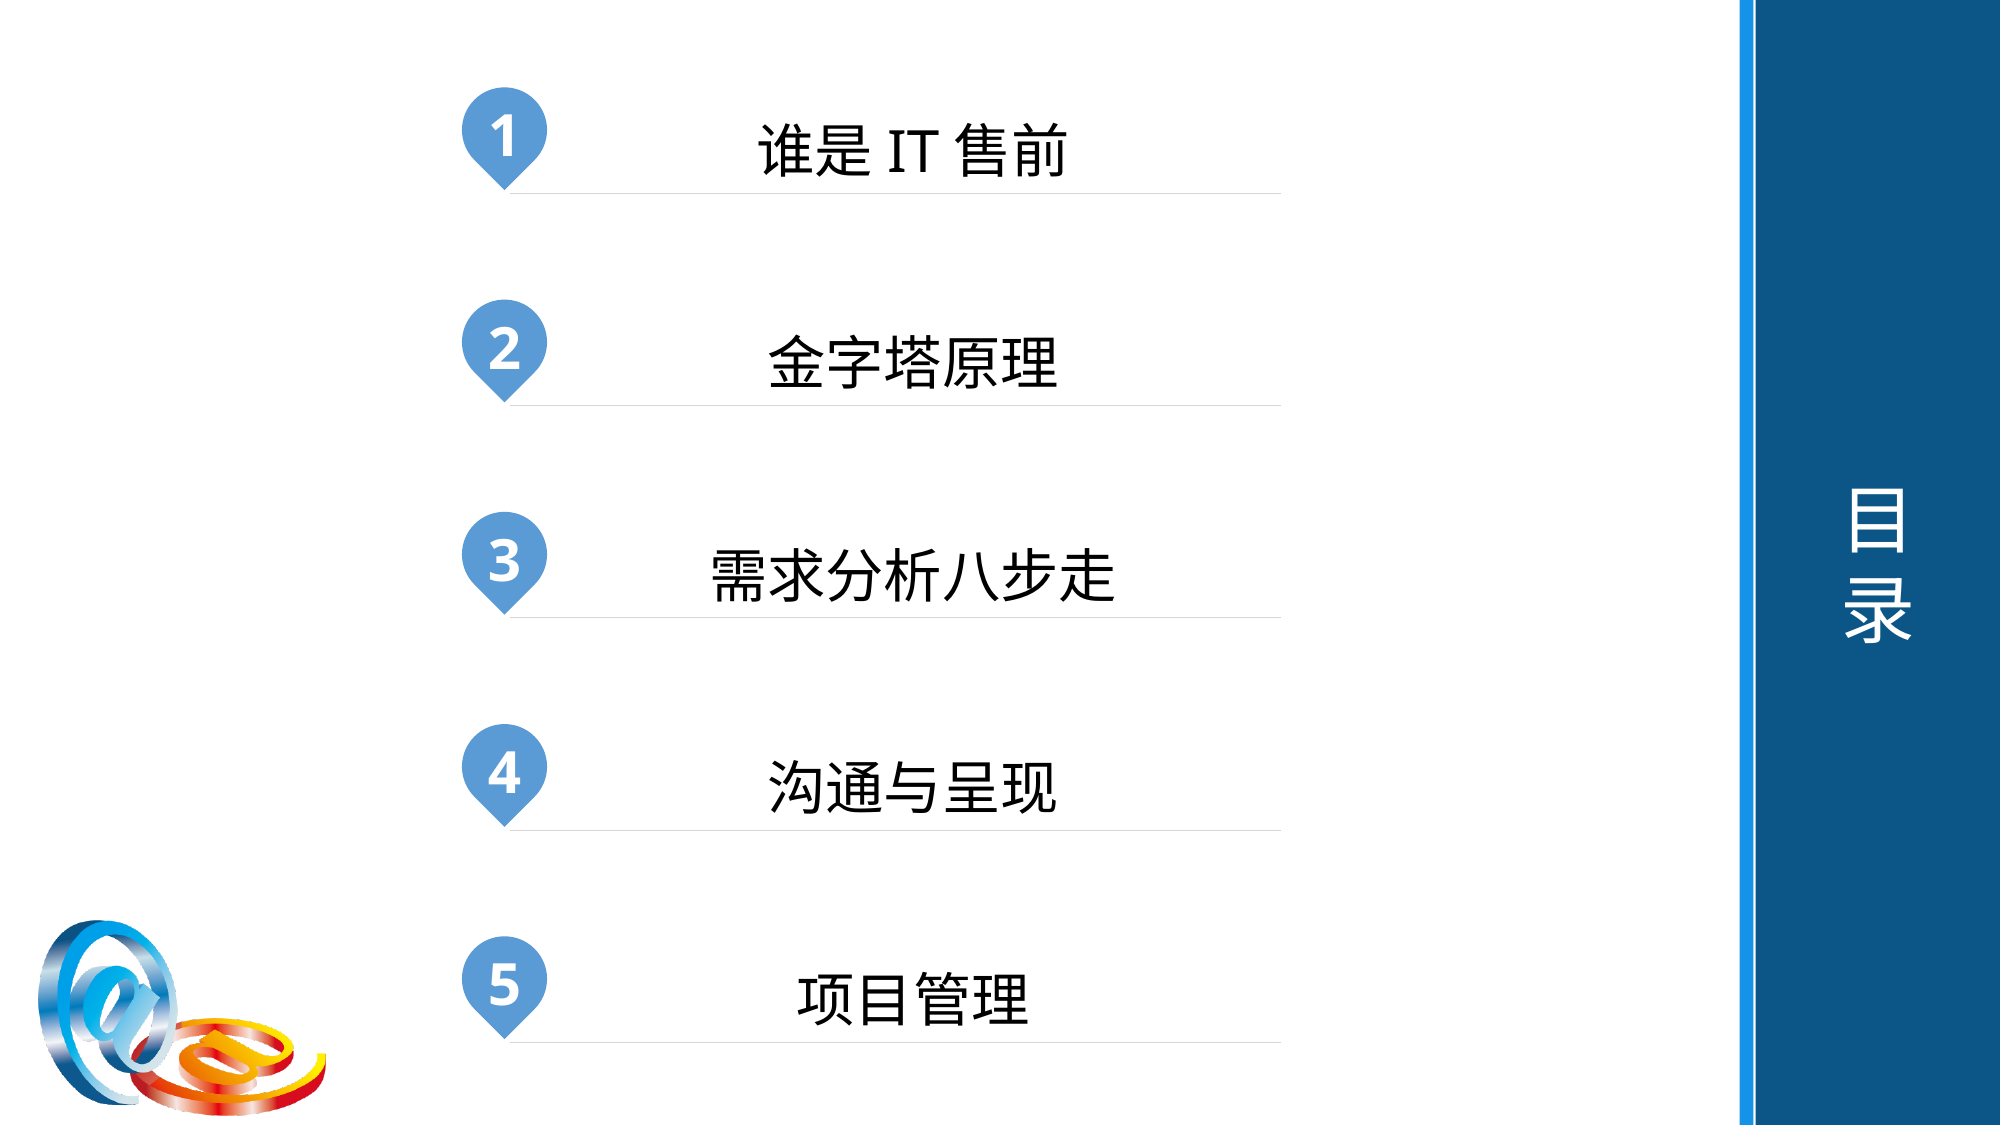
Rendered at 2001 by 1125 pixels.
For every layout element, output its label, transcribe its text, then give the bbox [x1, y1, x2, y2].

picture [38, 920, 101, 1010]
text_box [1739, 0, 1754, 1125]
text_box 5 [461, 936, 548, 1040]
text_box 2 [461, 299, 548, 403]
text_box 3 [461, 511, 548, 615]
picture [38, 920, 326, 1116]
text_box 4 [461, 724, 548, 827]
text_box 1 [461, 87, 548, 191]
text_box 目 录 [1755, 0, 2000, 1125]
